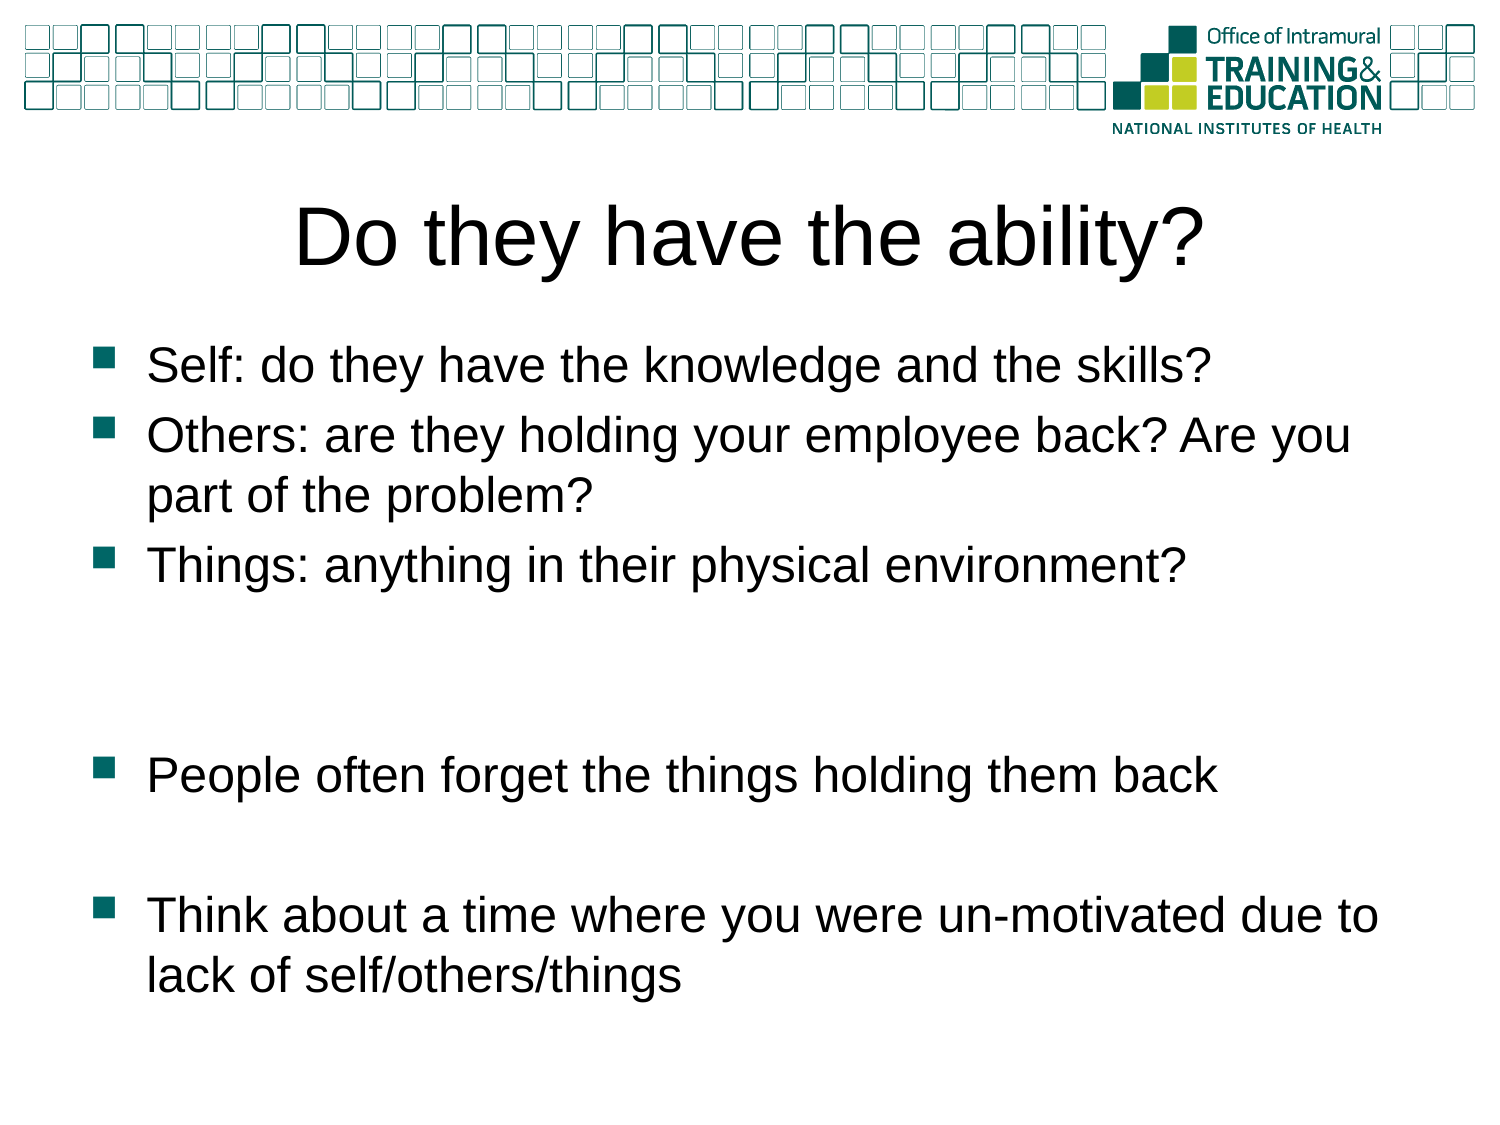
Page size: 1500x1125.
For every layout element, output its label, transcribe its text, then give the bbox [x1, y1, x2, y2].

title Do they have the ability? [75, 174, 1425, 324]
list Self: do they have the knowledge and the skills? Others: are they holding your employee back? Are you part of the problem? Things: anything in their physical environment? People often forget the things holding them back Think about a time where you were un-motivated due to lack of self/others/things [75, 324, 1425, 963]
picture [24, 24, 1475, 134]
